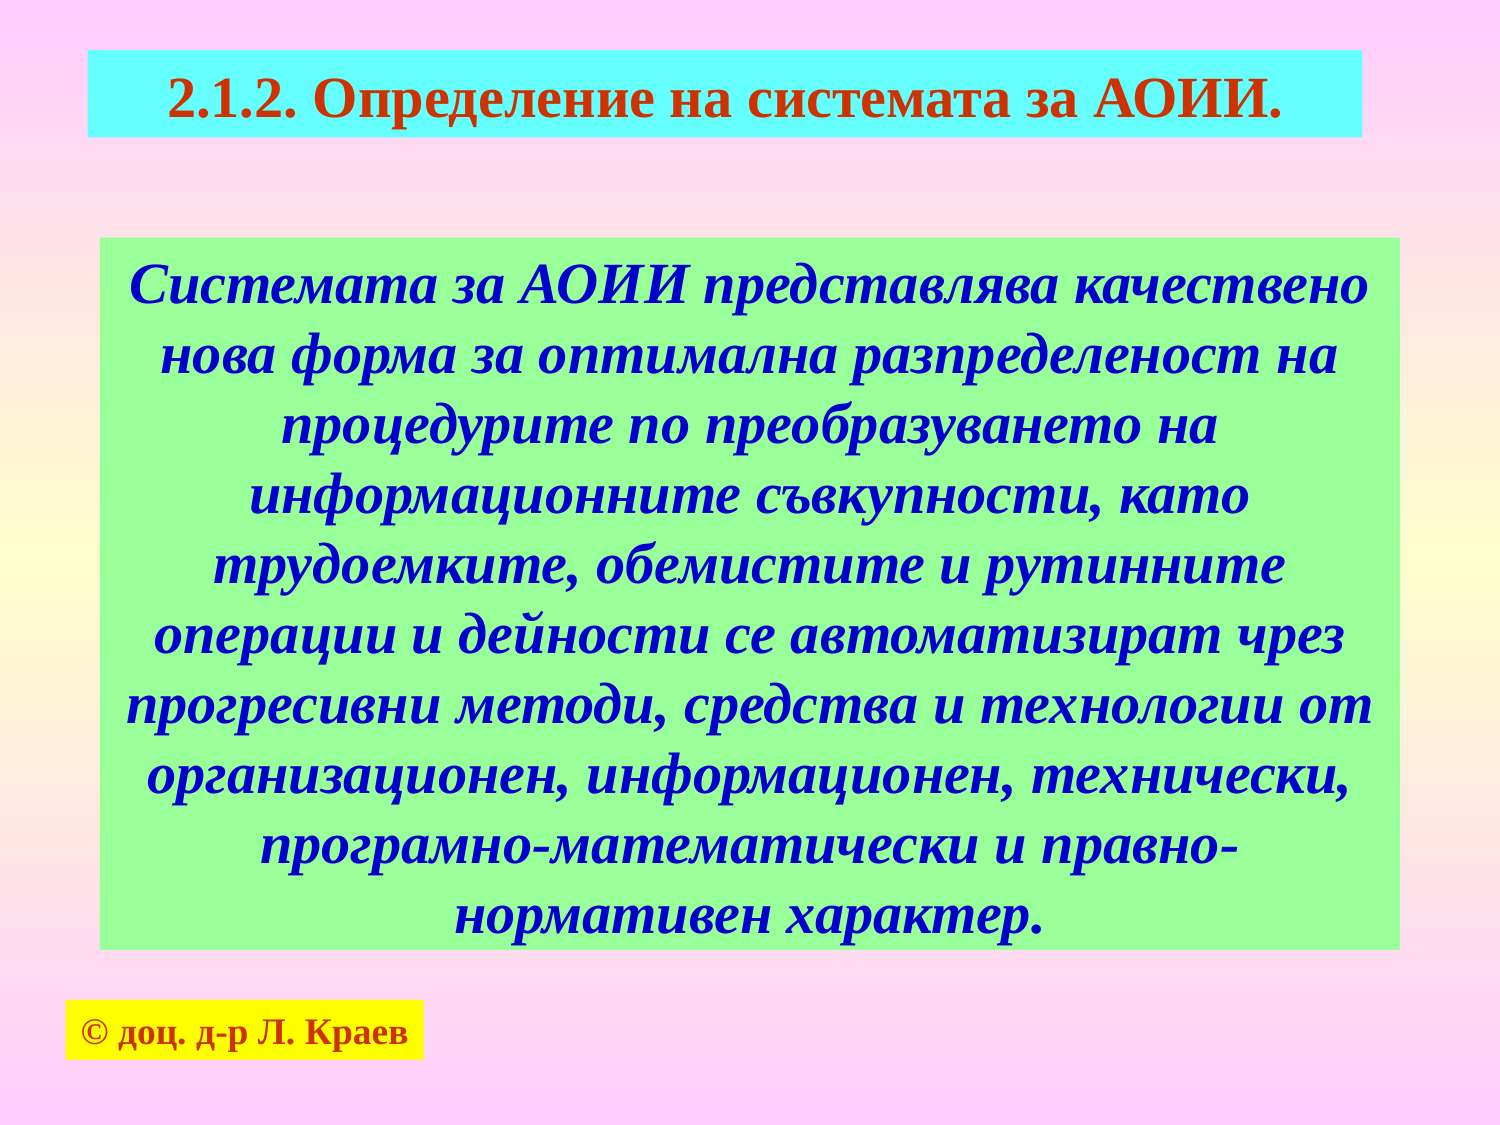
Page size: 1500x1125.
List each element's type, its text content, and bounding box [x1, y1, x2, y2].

subtitle Системата за АОИИ представлява качествено нова форма за оптимална разпределеност на процедурите по преобразуването на информационните съвкупности, като трудоемките, обемистите и рутинните операции и дейности се автоматизират чрез прогресивни методи, средства и технологии от организационен, информационен, технически, програмно-математически и правно-нормативен характер. [99, 237, 1400, 950]
text_box © доц. д-р Л. Краев [65, 999, 424, 1060]
title 2.1.2. Определение на системата за АОИИ. [87, 50, 1363, 138]
